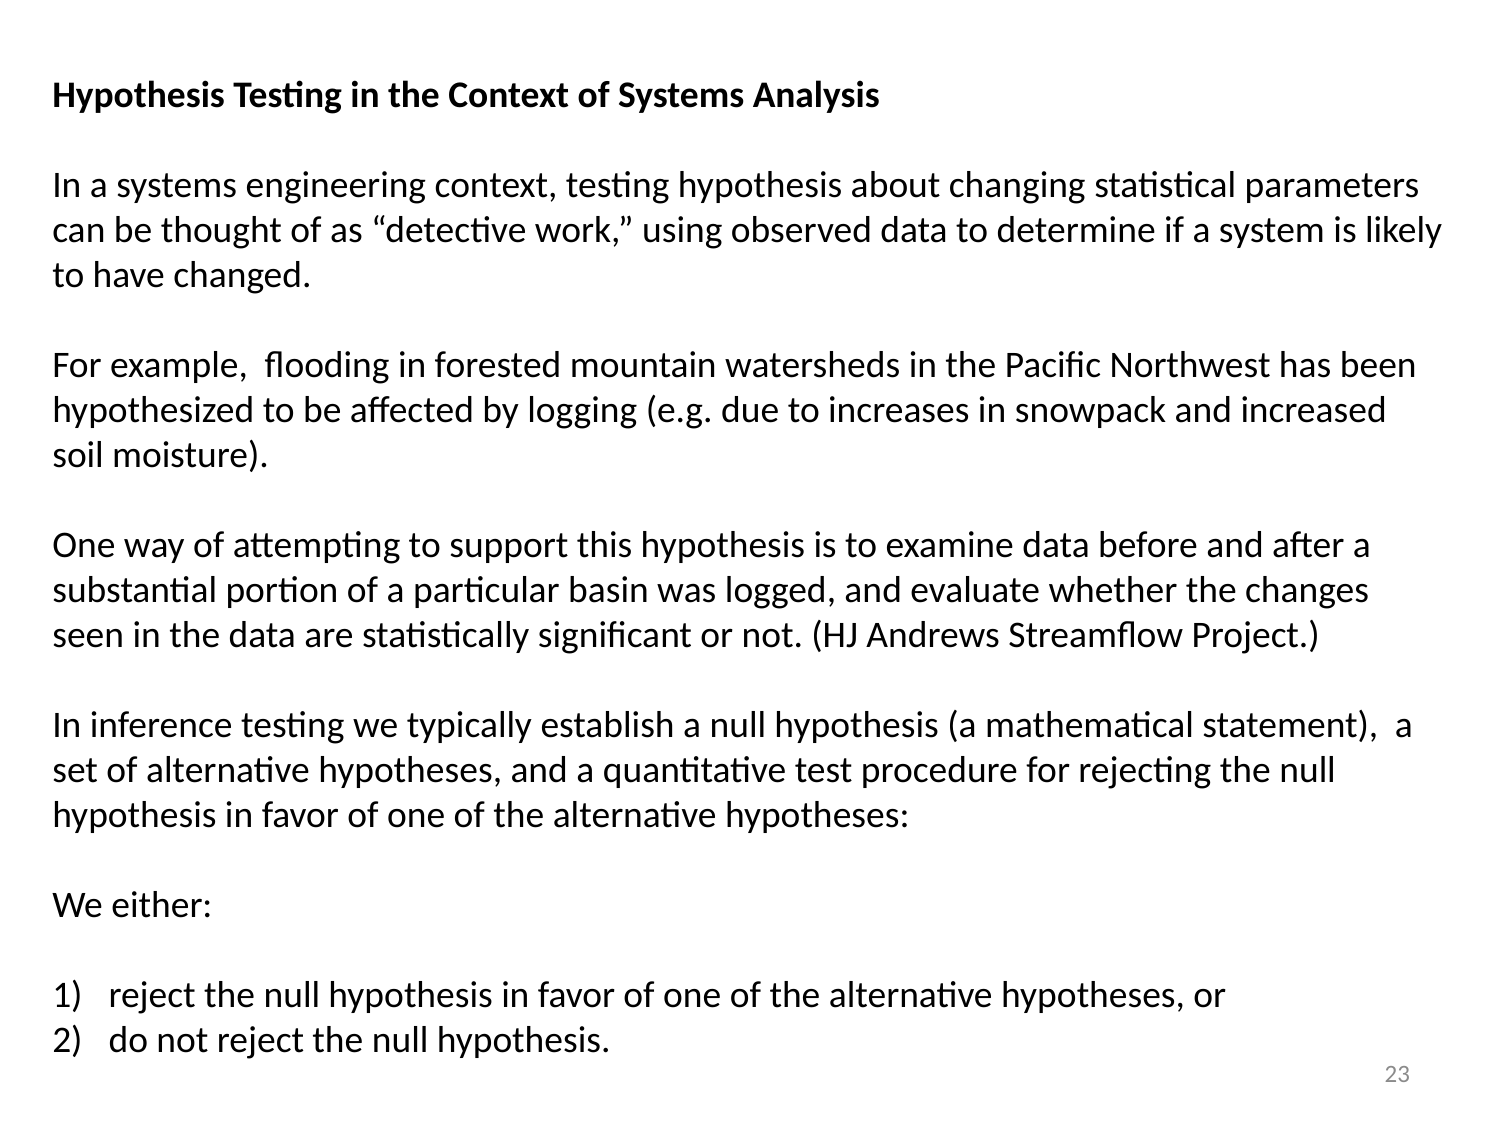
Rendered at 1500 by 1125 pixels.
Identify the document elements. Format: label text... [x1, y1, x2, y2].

text_box Hypothesis Testing in the Context of Systems Analysis In a systems engineering context, testing hypothesis about changing statistical parameters can be thought of as “detective work,” using observed data to determine if a system is likely to have changed. For example, flooding in forested mountain watersheds in the Pacific Northwest has been hypothesized to be affected by logging (e.g. due to increases in snowpack and increased soil moisture). One way of attempting to support this hypothesis is to examine data before and after a substantial portion of a particular basin was logged, and evaluate whether the changes seen in the data are statistically significant or not. (HJ Andrews Streamflow Project.) In inference testing we typically establish a null hypothesis (a mathematical statement), a set of alternative hypotheses, and a quantitative test procedure for rejecting the null hypothesis in favor of one of the alternative hypotheses: We either: reject the null hypothesis in favor of one of the alternative hypotheses, or do not reject the null hypothesis. [37, 62, 1463, 1113]
slide_number 23 [1074, 1042, 1425, 1103]
